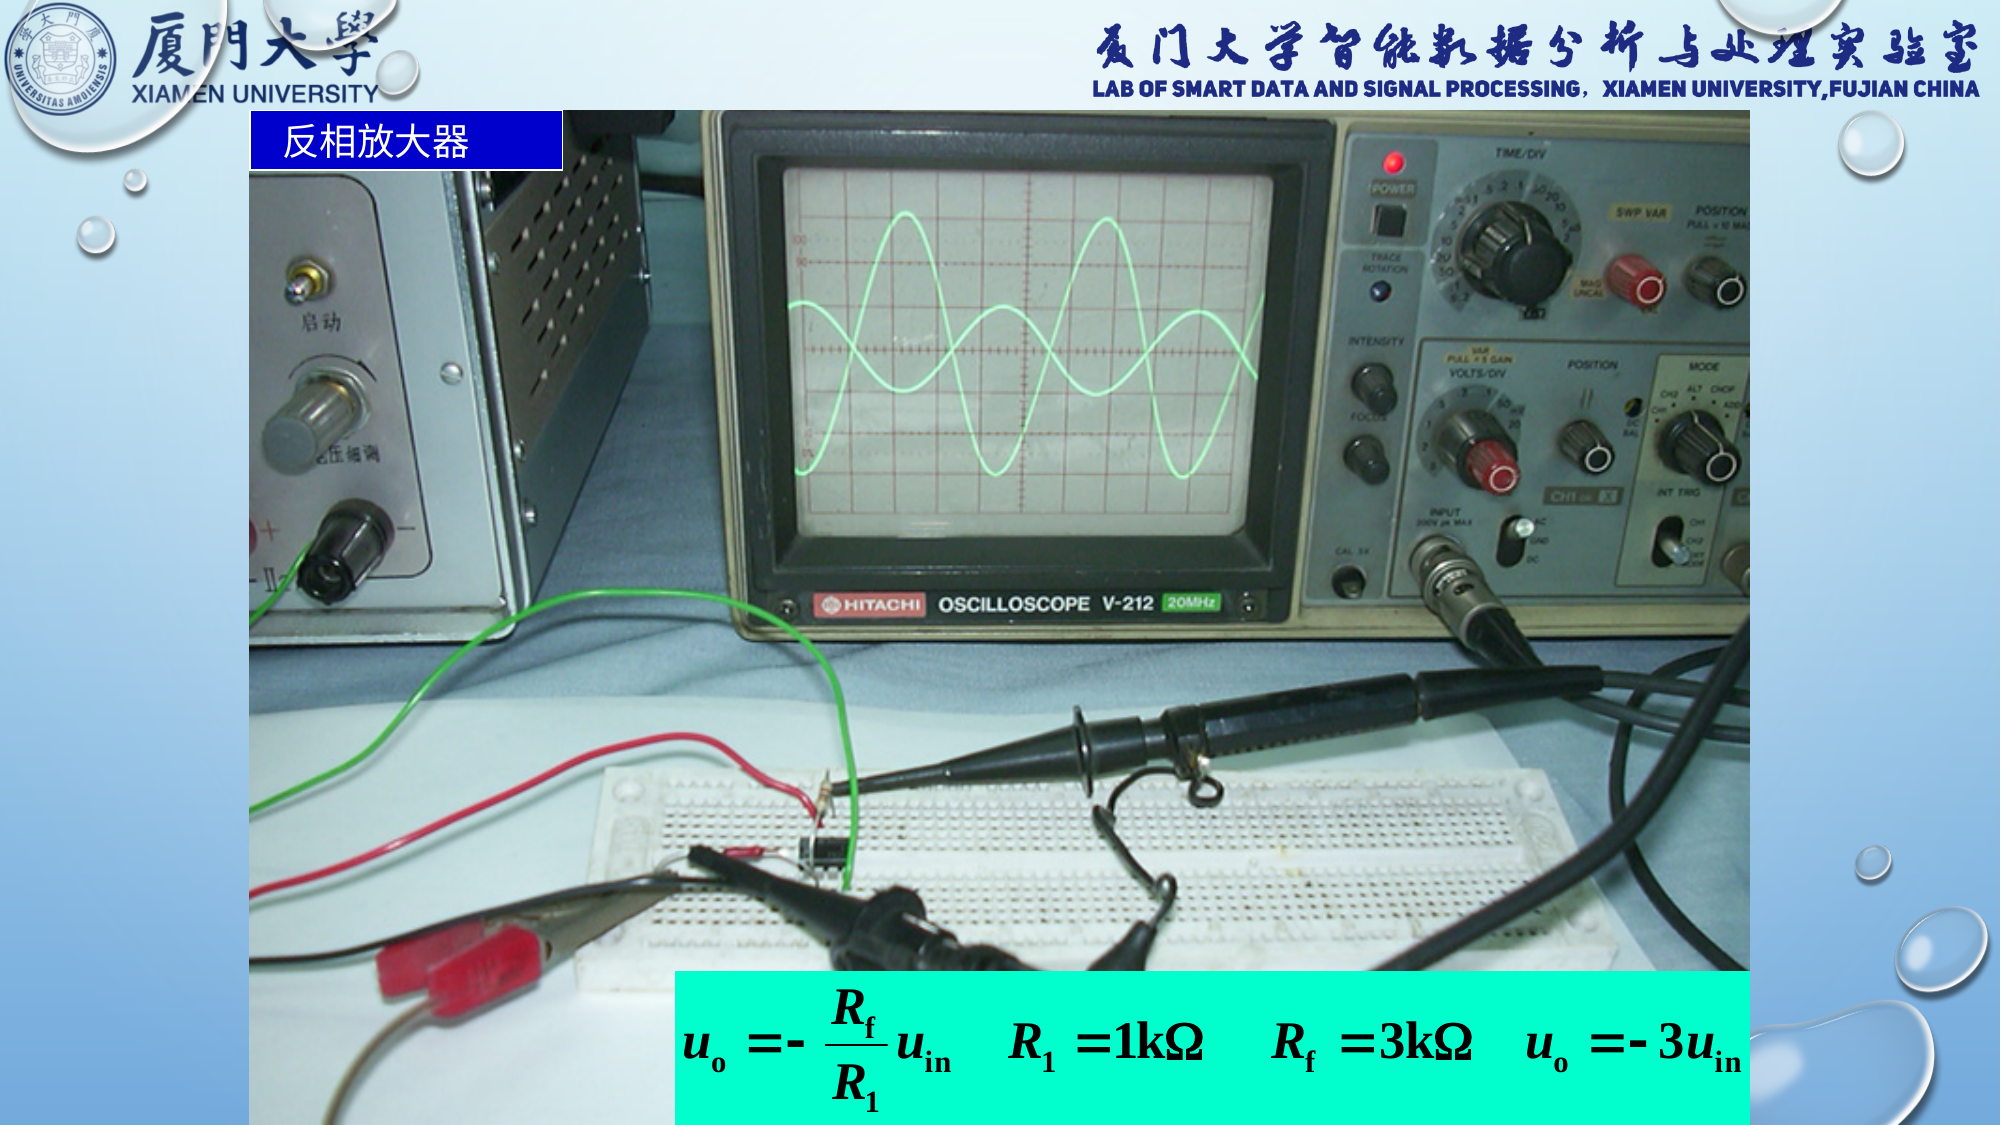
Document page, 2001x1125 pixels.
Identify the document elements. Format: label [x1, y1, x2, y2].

text_box [674, 970, 1751, 1125]
picture [0, 0, 2000, 1125]
